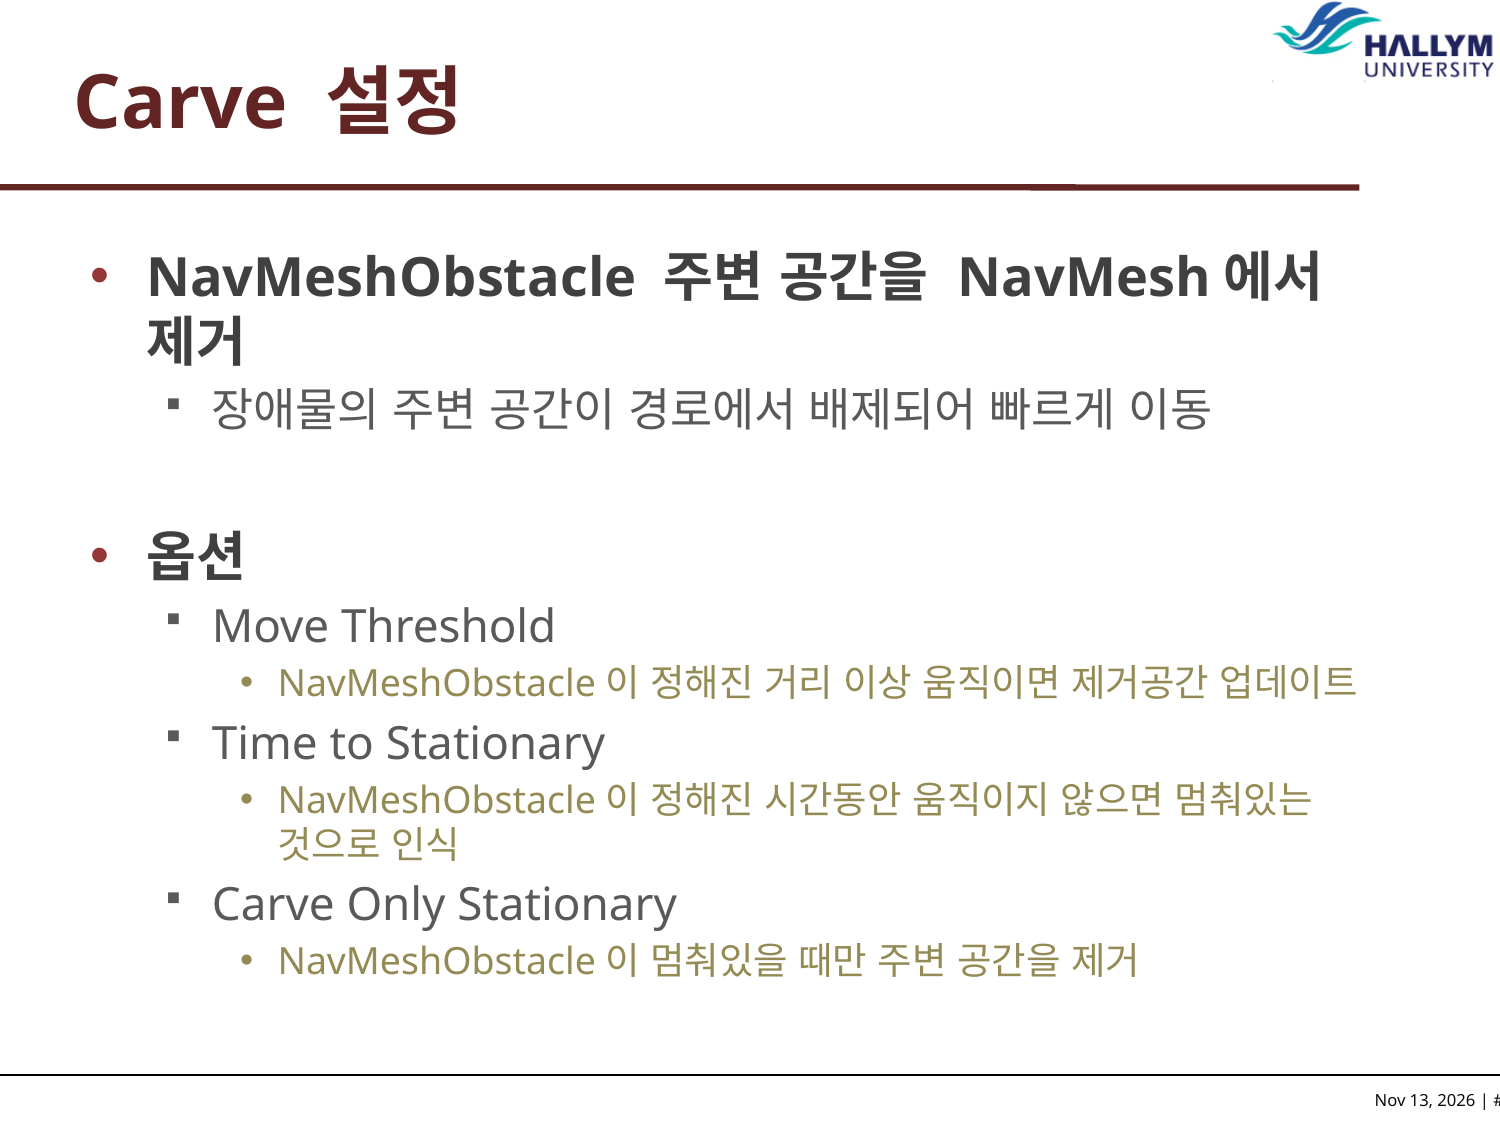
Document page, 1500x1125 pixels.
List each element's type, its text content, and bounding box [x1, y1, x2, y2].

title Carve 설정 [44, 33, 1395, 164]
picture [1269, 0, 1500, 82]
list NavMeshObstacle 주변 공간을 NavMesh에서 제거 장애물의 주변 공간이 경로에서 배제되어 빠르게 이동 옵션 Move Threshold NavMeshObstacle이 정해진 거리 이상 움직이면 제거공간 업데이트 Time to Stationary NavMeshObstacle이 정해진 시간동안 움직이지 않으면 멈춰있는 것으로 인식 Carve Only Stationary NavMeshObstacle이 멈춰있을 때만 주변 공간을 제거 [75, 234, 1425, 1032]
